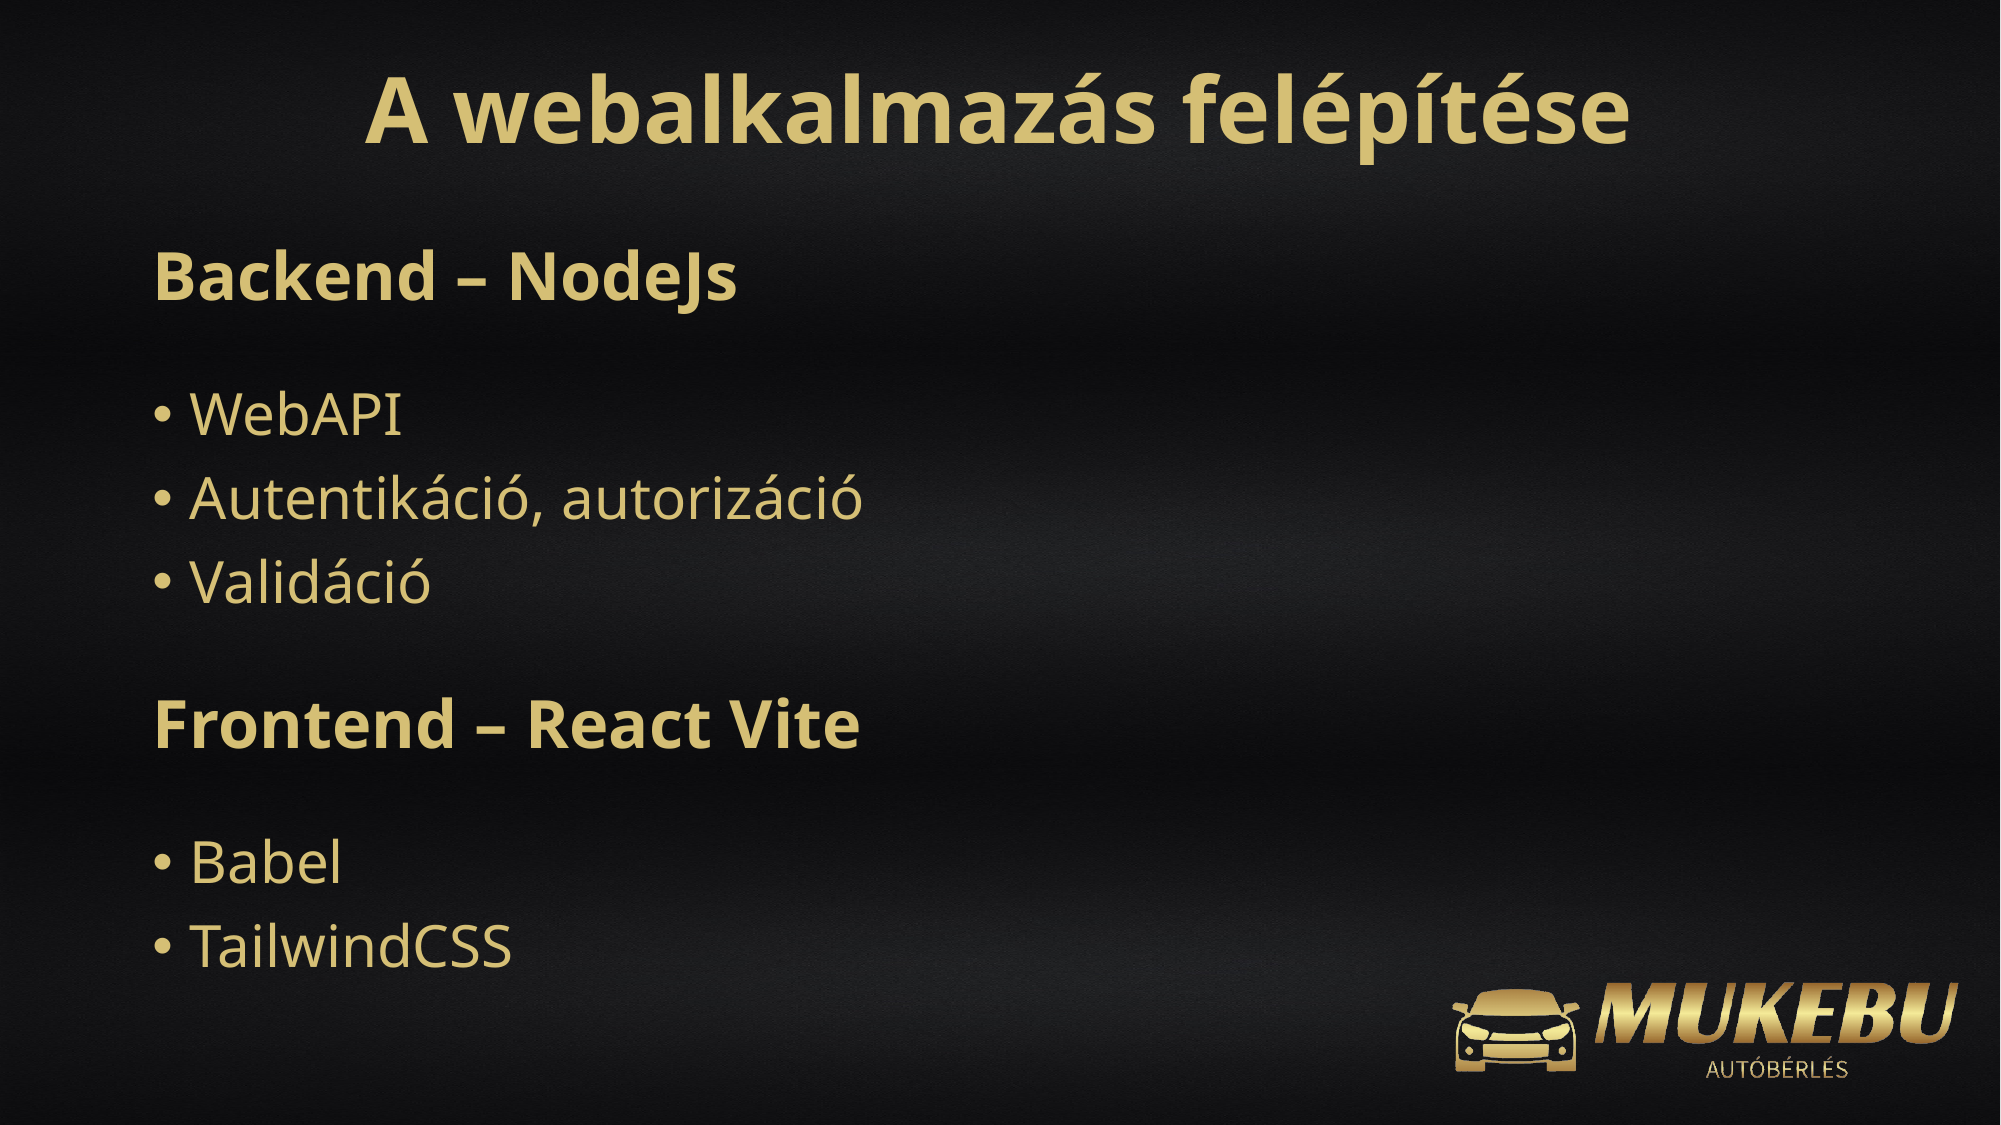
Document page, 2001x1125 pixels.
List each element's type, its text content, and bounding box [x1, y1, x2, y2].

list Backend – NodeJs WebAPI Autentikáció, autorizáció Validáció Frontend – React Vite Babel TailwindCSS [137, 235, 1863, 1014]
title A webalkalmazás felépítése [137, 59, 1863, 235]
picture [0, 0, 2001, 1125]
